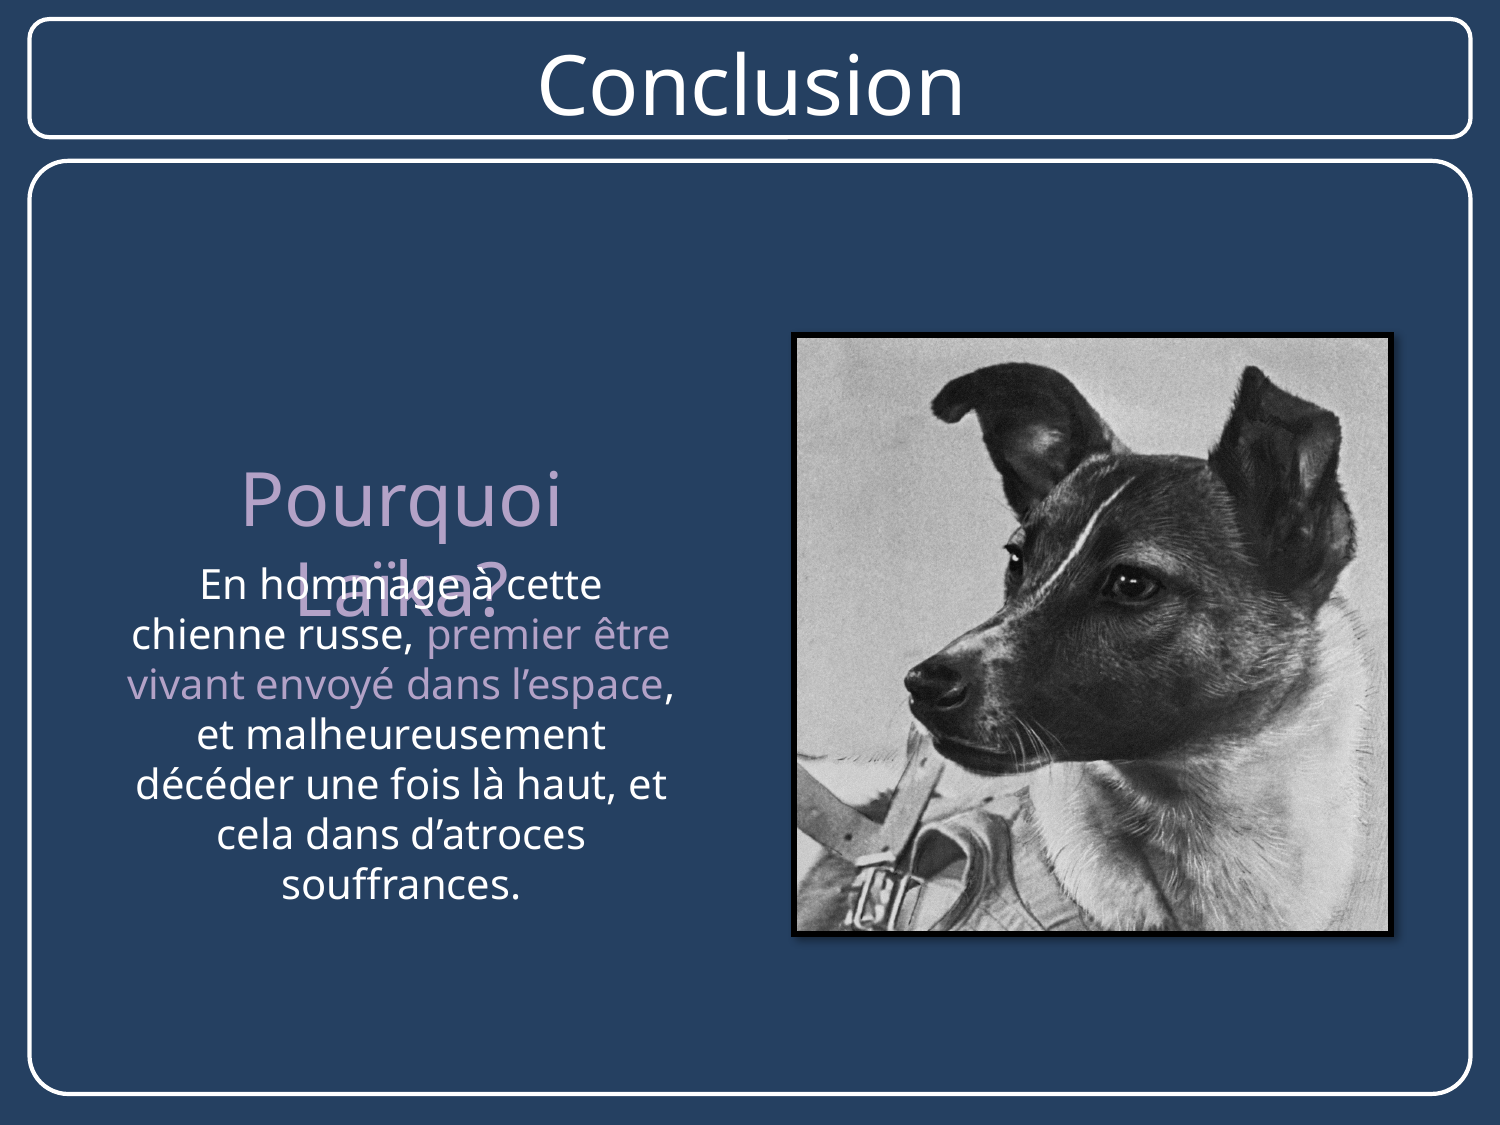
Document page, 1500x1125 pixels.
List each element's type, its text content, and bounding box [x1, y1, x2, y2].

text_box [27, 158, 1473, 1097]
title Conclusion [76, 140, 1427, 145]
text_box [27, 16, 1473, 140]
picture [796, 337, 1389, 932]
